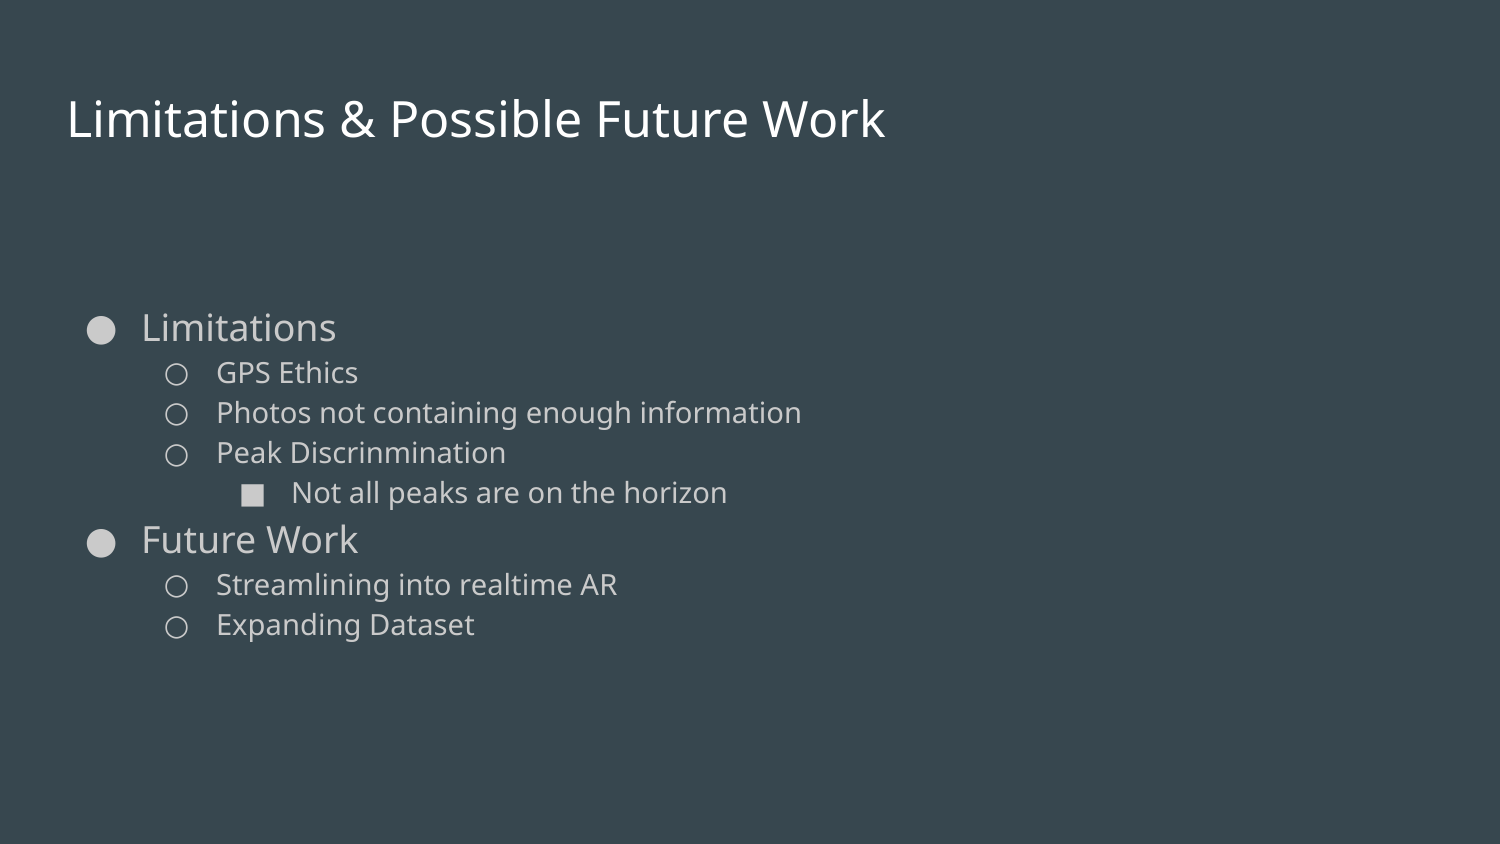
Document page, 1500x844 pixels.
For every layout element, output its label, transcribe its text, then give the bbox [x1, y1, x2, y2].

title Limitations & Possible Future Work [51, 72, 1449, 167]
list Limitations GPS Ethics Photos not containing enough information Peak Discrinmination Not all peaks are on the horizon Future Work Streamlining into realtime AR Expanding Dataset [51, 189, 1449, 750]
